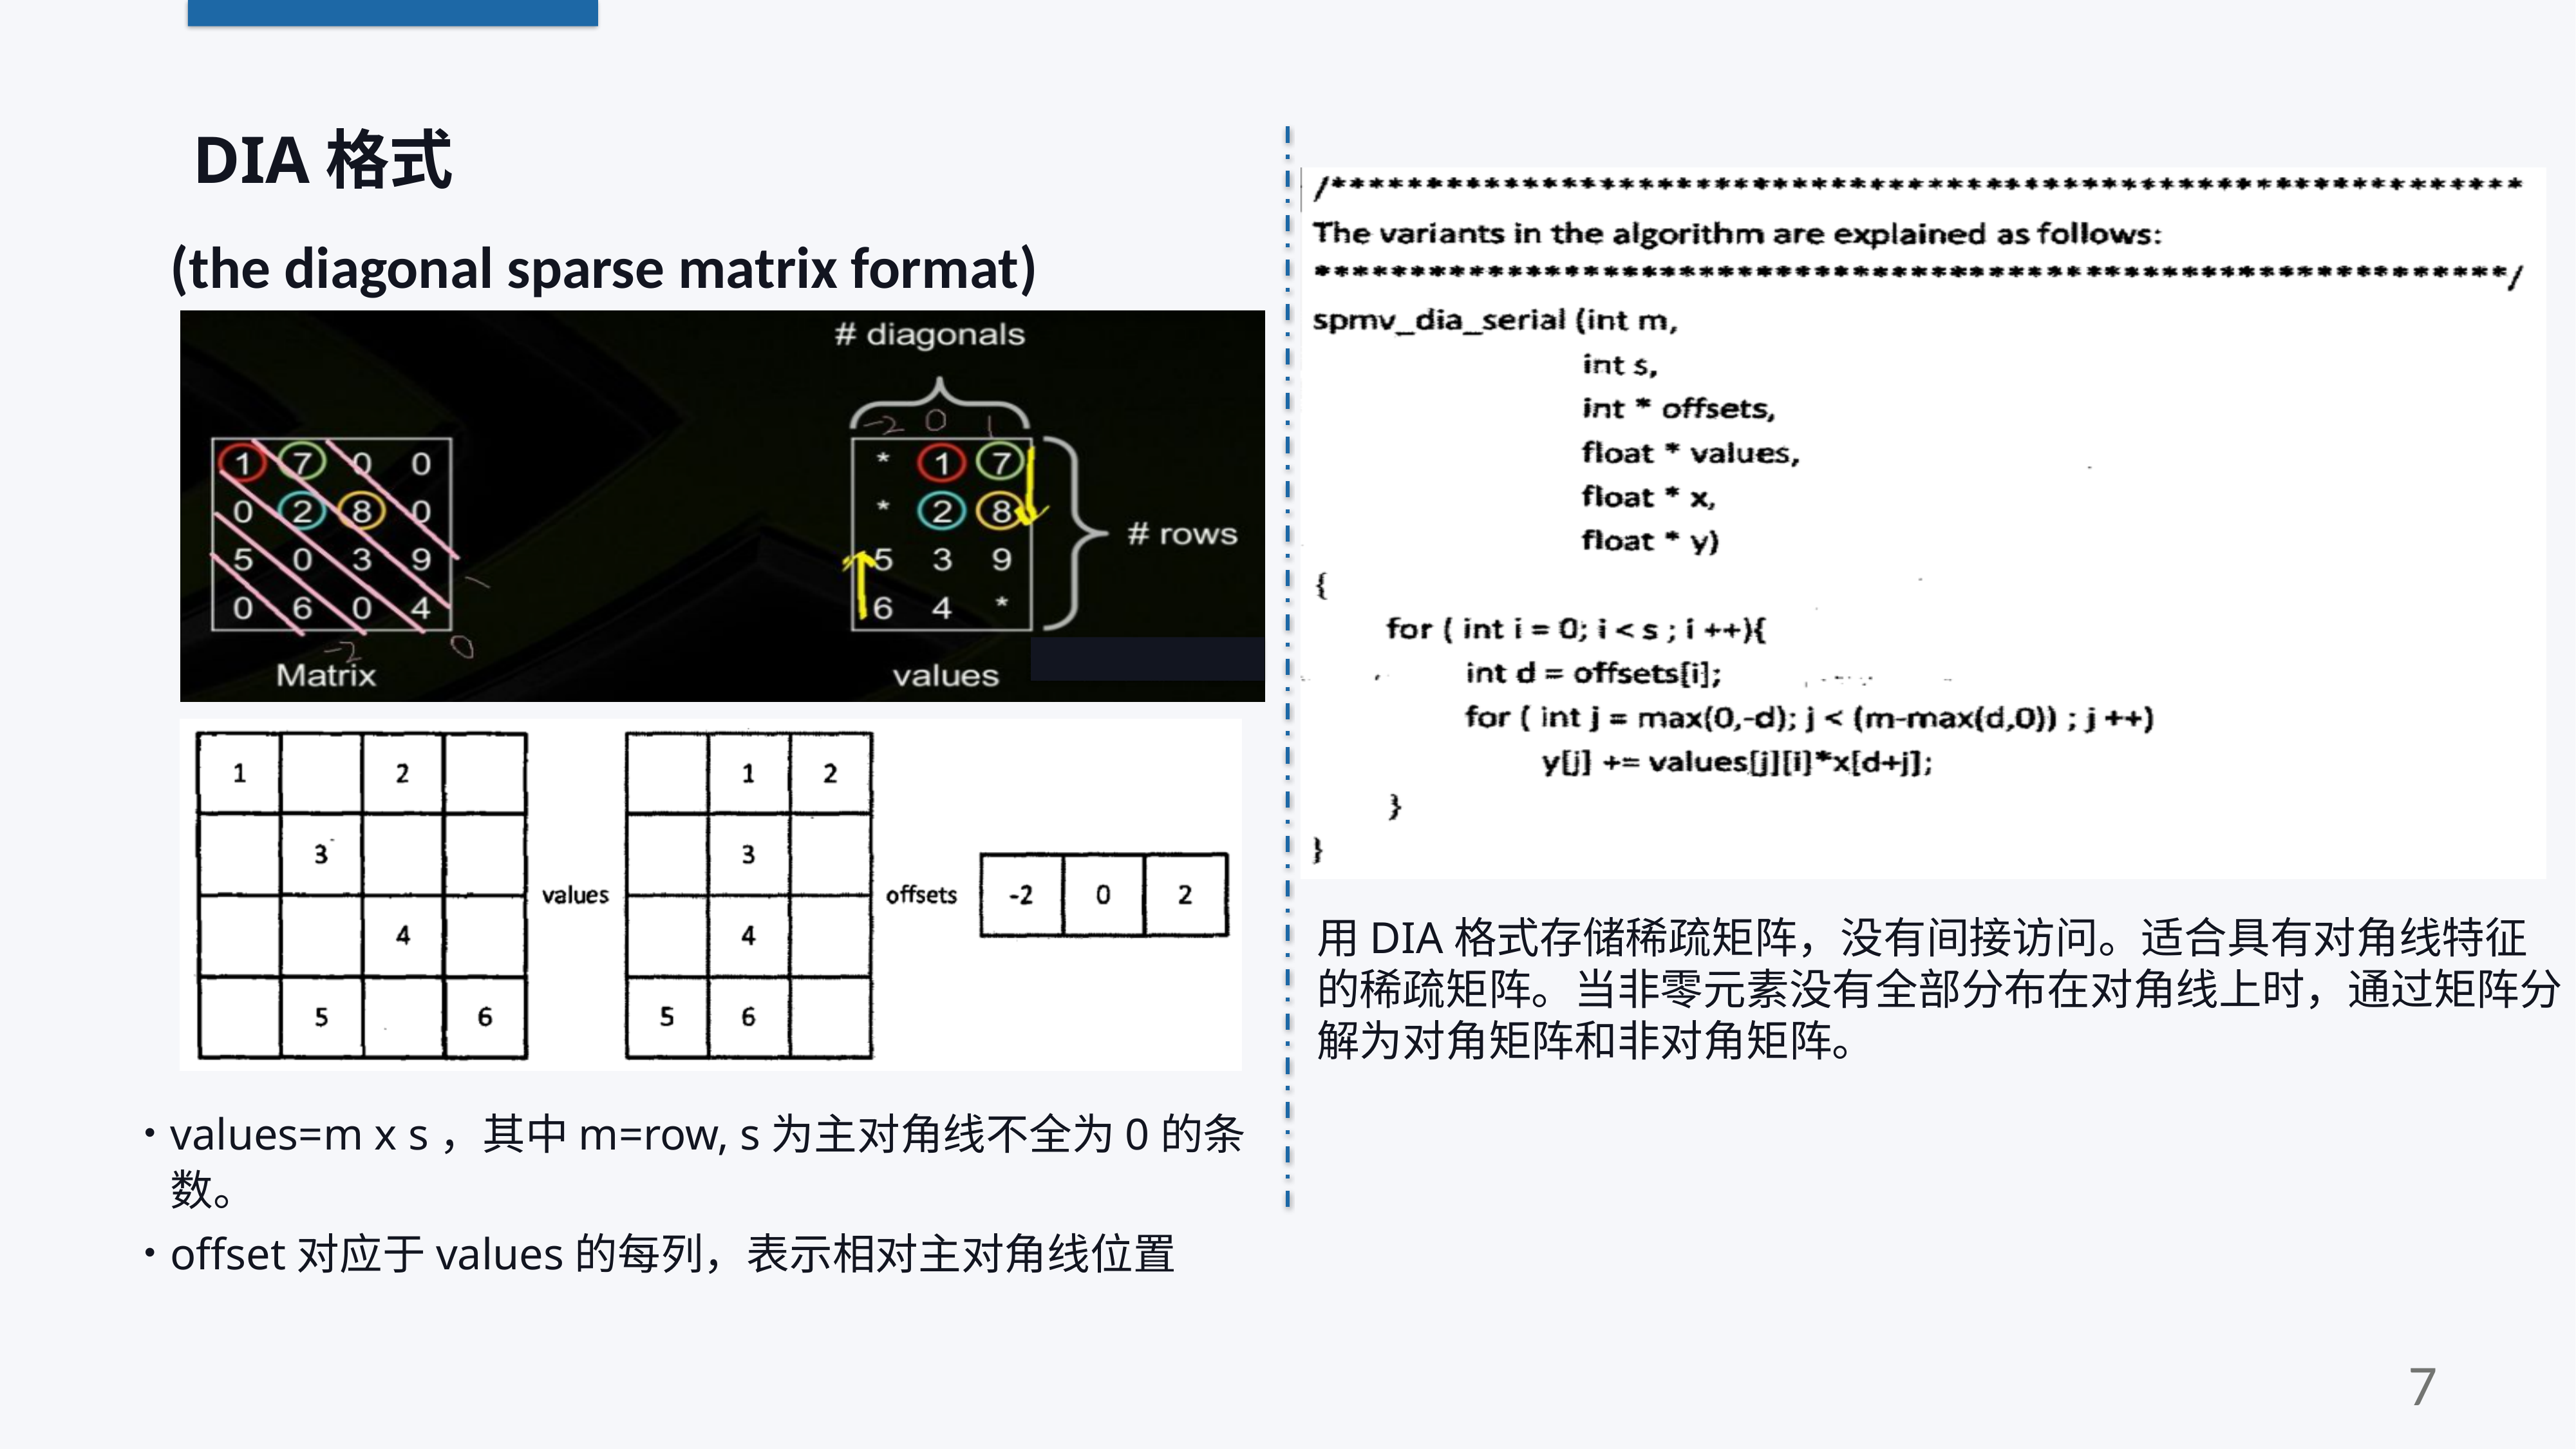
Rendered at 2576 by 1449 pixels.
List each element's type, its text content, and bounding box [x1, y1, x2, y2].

list DIA格式 [156, 99, 1288, 1096]
text_box 7 [1845, 1343, 2447, 1421]
picture [179, 719, 1242, 1071]
text_box (the diagonal sparse matrix format) [161, 224, 1048, 305]
picture [1301, 167, 2546, 880]
text_box values=m x s，其中m=row, s为主对角线不全为0的条数。 offset对应于values的每列，表示相对主对角线位置 [122, 1096, 1308, 1283]
text_box 用DIA格式存储稀疏矩阵，没有间接访问。适合具有对角线特征的稀疏矩阵。当非零元素没有全部分布在对角线上时，通过矩阵分解为对角矩阵和非对角矩阵。 [1307, 905, 2576, 1070]
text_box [180, 310, 1265, 702]
